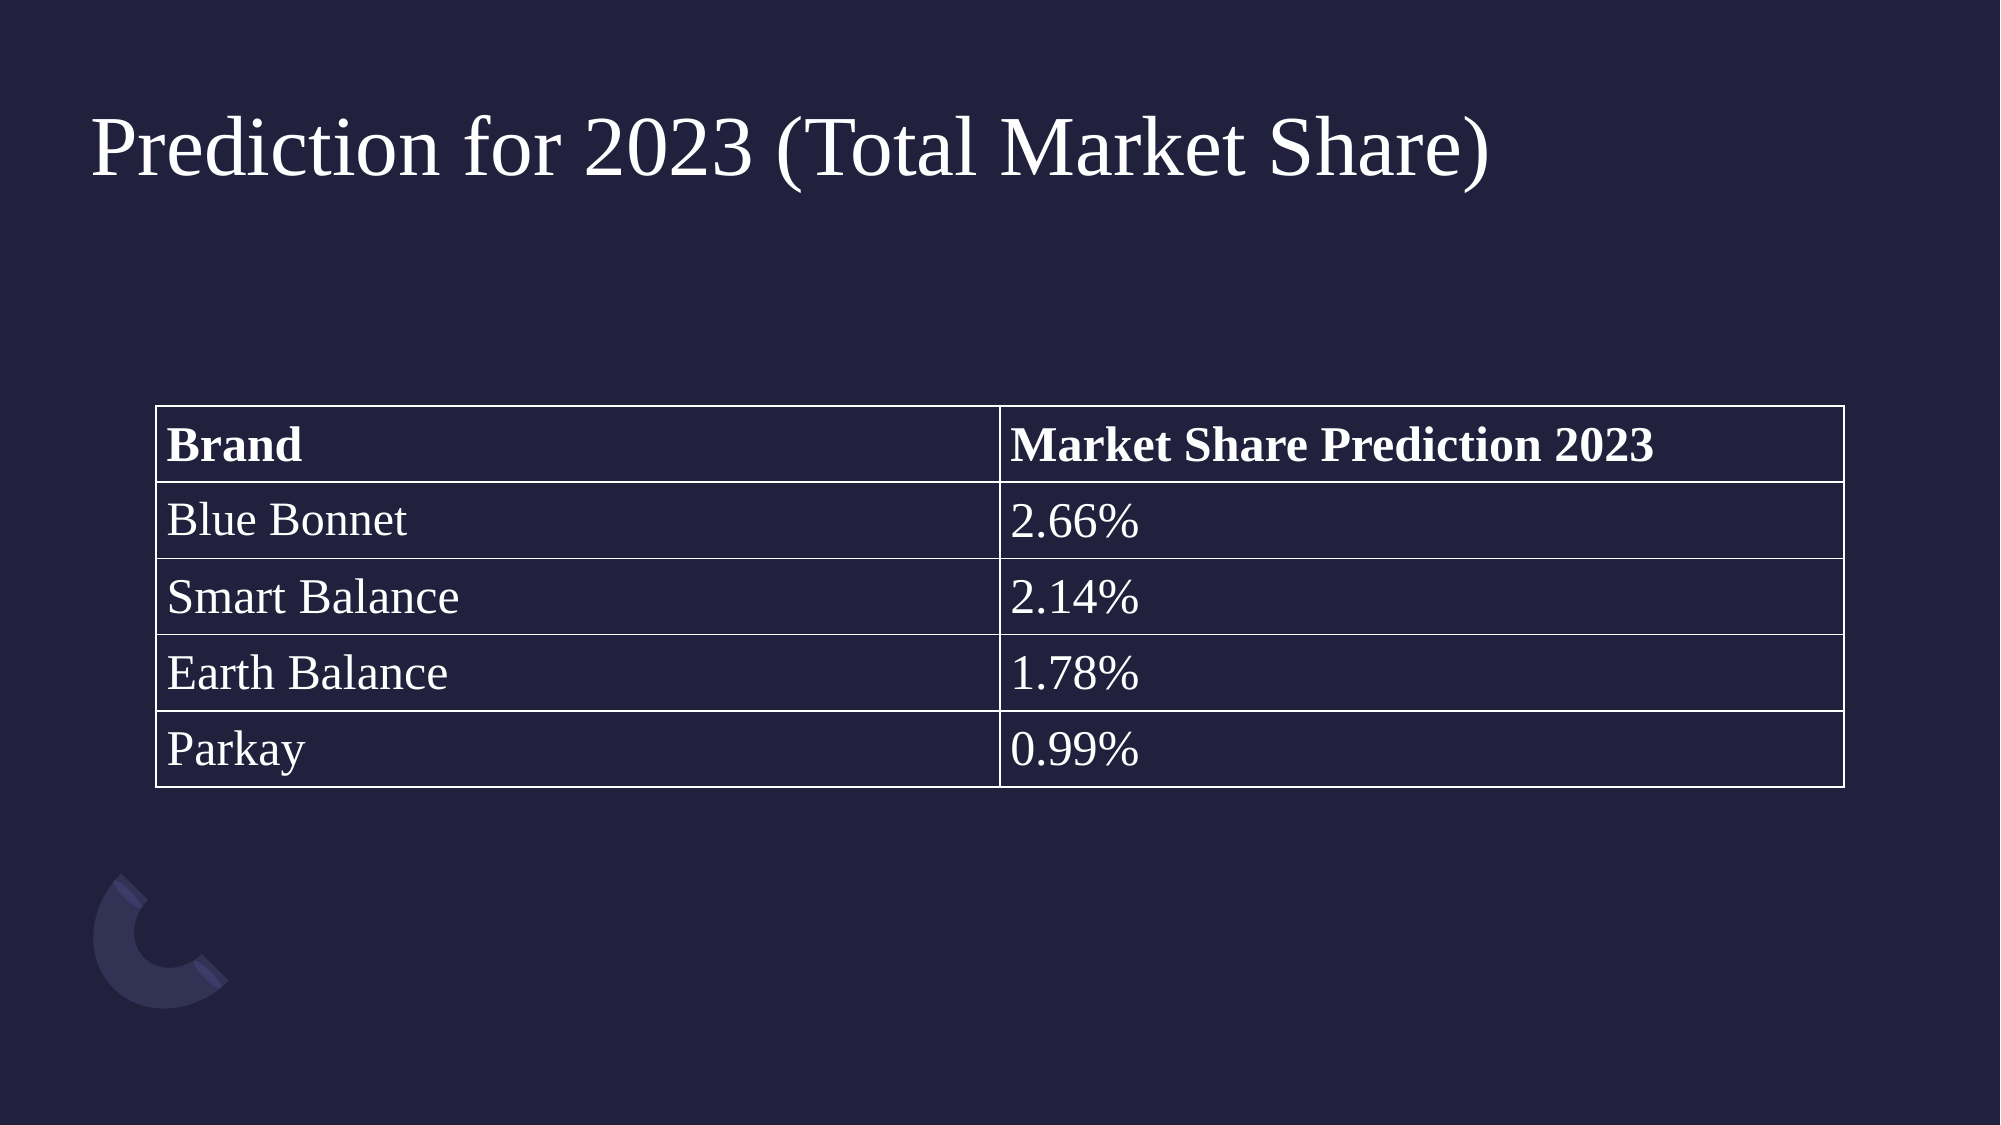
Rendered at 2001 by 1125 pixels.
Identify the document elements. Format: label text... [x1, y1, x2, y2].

table_cell 1.78% [1001, 635, 1843, 710]
table_cell Blue Bonnet [157, 483, 999, 558]
table_cell 2.14% [1001, 559, 1843, 634]
table_cell 2.66% [1001, 483, 1843, 558]
table_header Brand [157, 407, 999, 481]
table_cell Parkay [157, 712, 999, 786]
table_cell 0.99% [1001, 712, 1843, 786]
table_cell Smart Balance [157, 559, 999, 634]
table_cell Earth Balance [157, 635, 999, 710]
title Prediction for 2023 (Total Market Share) [90, 90, 1910, 309]
table_header Market Share Prediction 2023 [1001, 407, 1843, 481]
